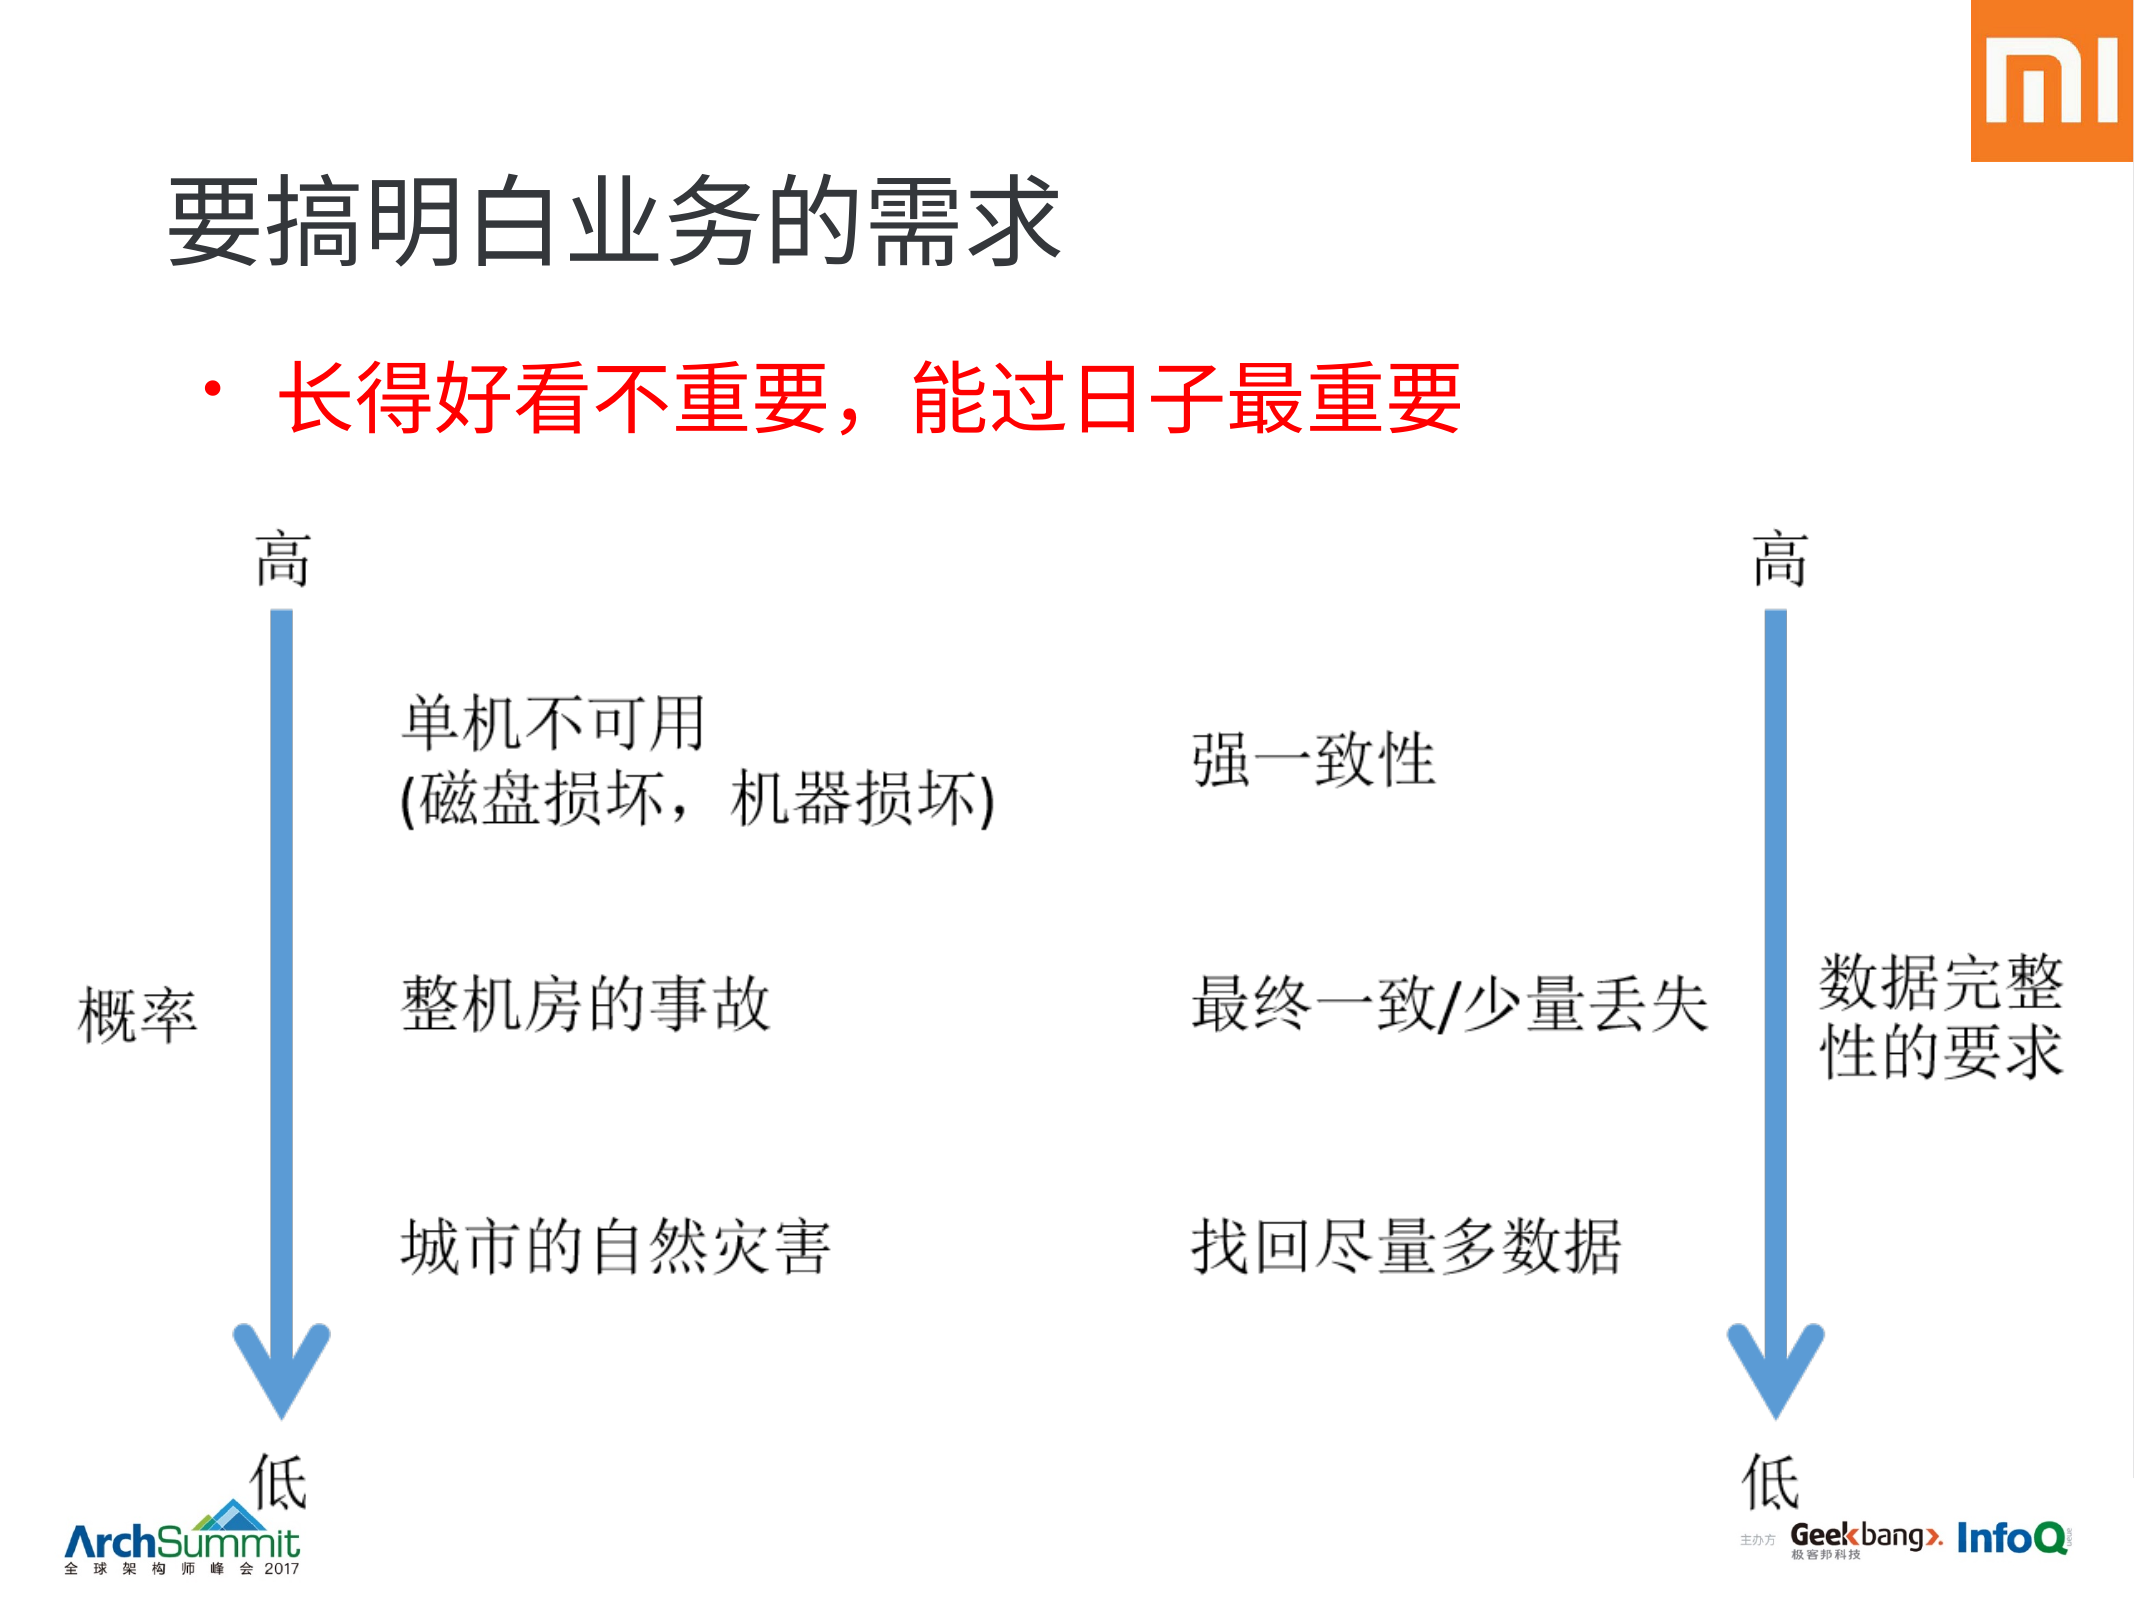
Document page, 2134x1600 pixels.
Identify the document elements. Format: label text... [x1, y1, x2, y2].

picture [0, 0, 2134, 1600]
title 要搞明白业务的需求 [155, 41, 1978, 397]
list 长得好看不重要，能过日子最重要 [194, 292, 2016, 498]
